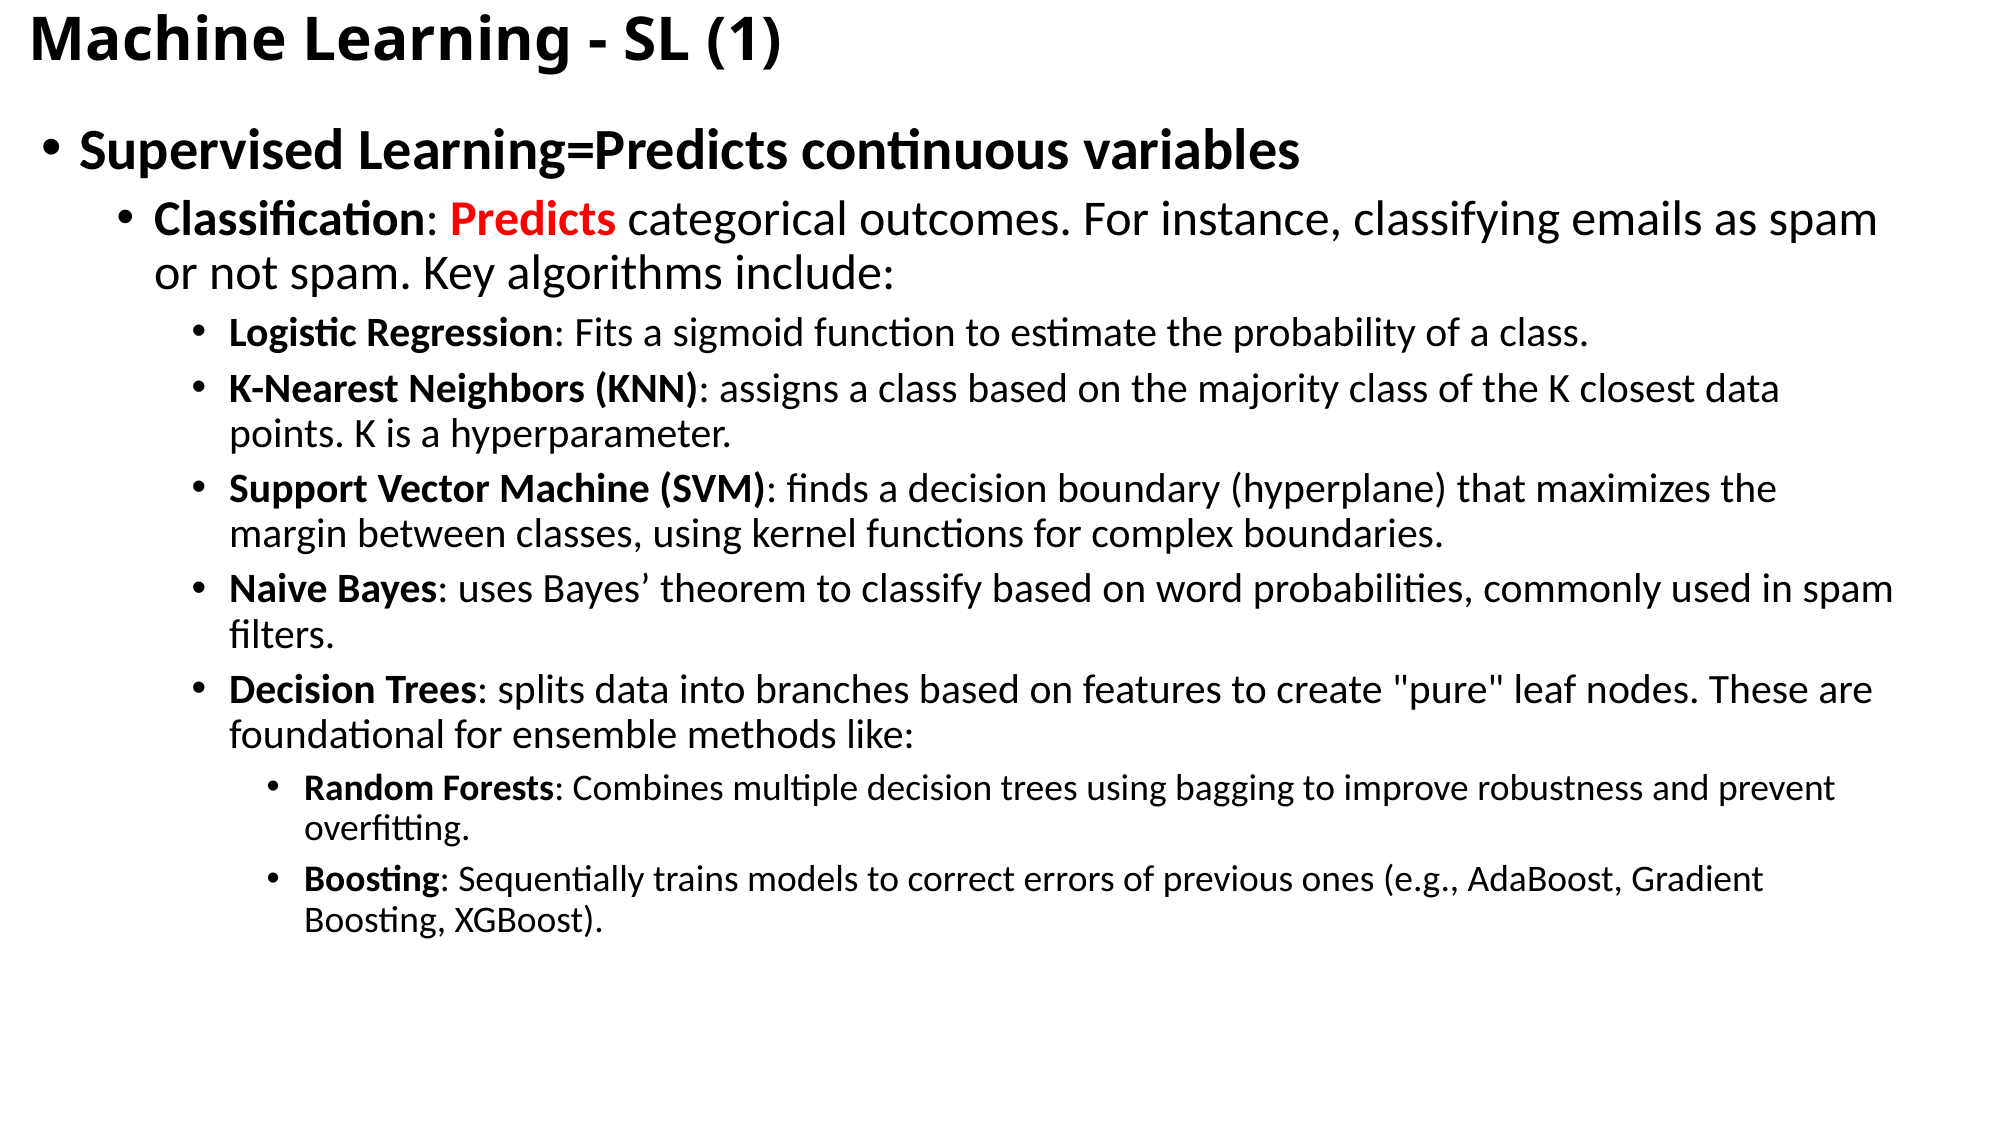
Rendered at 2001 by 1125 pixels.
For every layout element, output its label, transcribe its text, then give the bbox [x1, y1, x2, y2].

list Supervised Learning=Predicts continuous variables Classification: Predicts categorical outcomes. For instance, classifying emails as spam or not spam. Key algorithms include: Logistic Regression: Fits a sigmoid function to estimate the probability of a class. K-Nearest Neighbors (KNN): assigns a class based on the majority class of the K closest data points. K is a hyperparameter. Support Vector Machine (SVM): finds a decision boundary (hyperplane) that maximizes the margin between classes, using kernel functions for complex boundaries. Naive Bayes: uses Bayes’ theorem to classify based on word probabilities, commonly used in spam filters. Decision Trees: splits data into branches based on features to create "pure" leaf nodes. These are foundational for ensemble methods like: Random Forests: Combines multiple decision trees using bagging to improve robustness and prevent overfitting. Boosting: Sequentially trains models to correct errors of previous ones (e.g., AdaBoost, Gradient Boosting, XGBoost). [26, 111, 1910, 987]
title Machine Learning - SL (1) [14, 0, 1430, 81]
